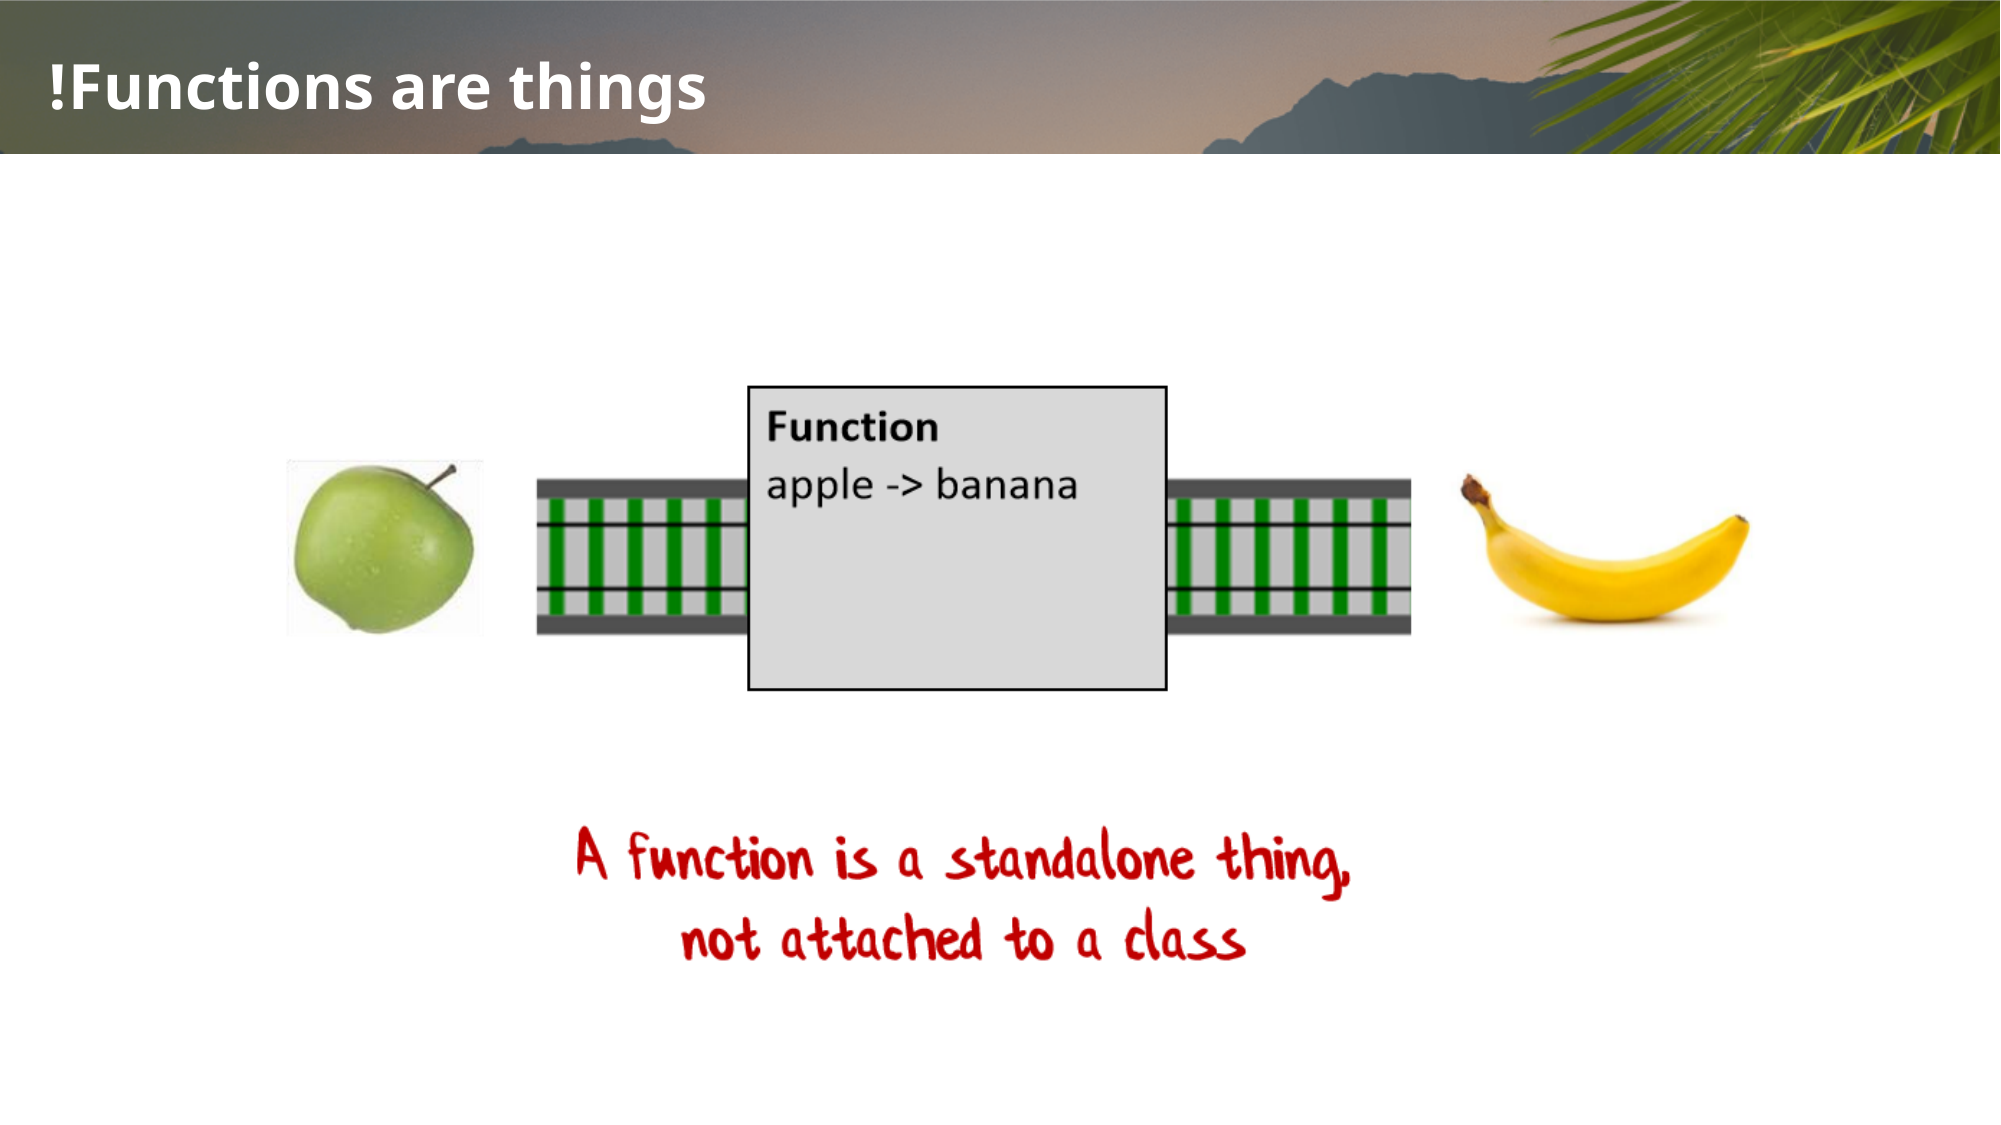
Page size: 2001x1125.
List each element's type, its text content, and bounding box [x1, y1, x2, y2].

picture [0, 0, 2000, 154]
picture [157, 190, 1793, 1086]
title Functions are things! [28, 25, 1793, 154]
